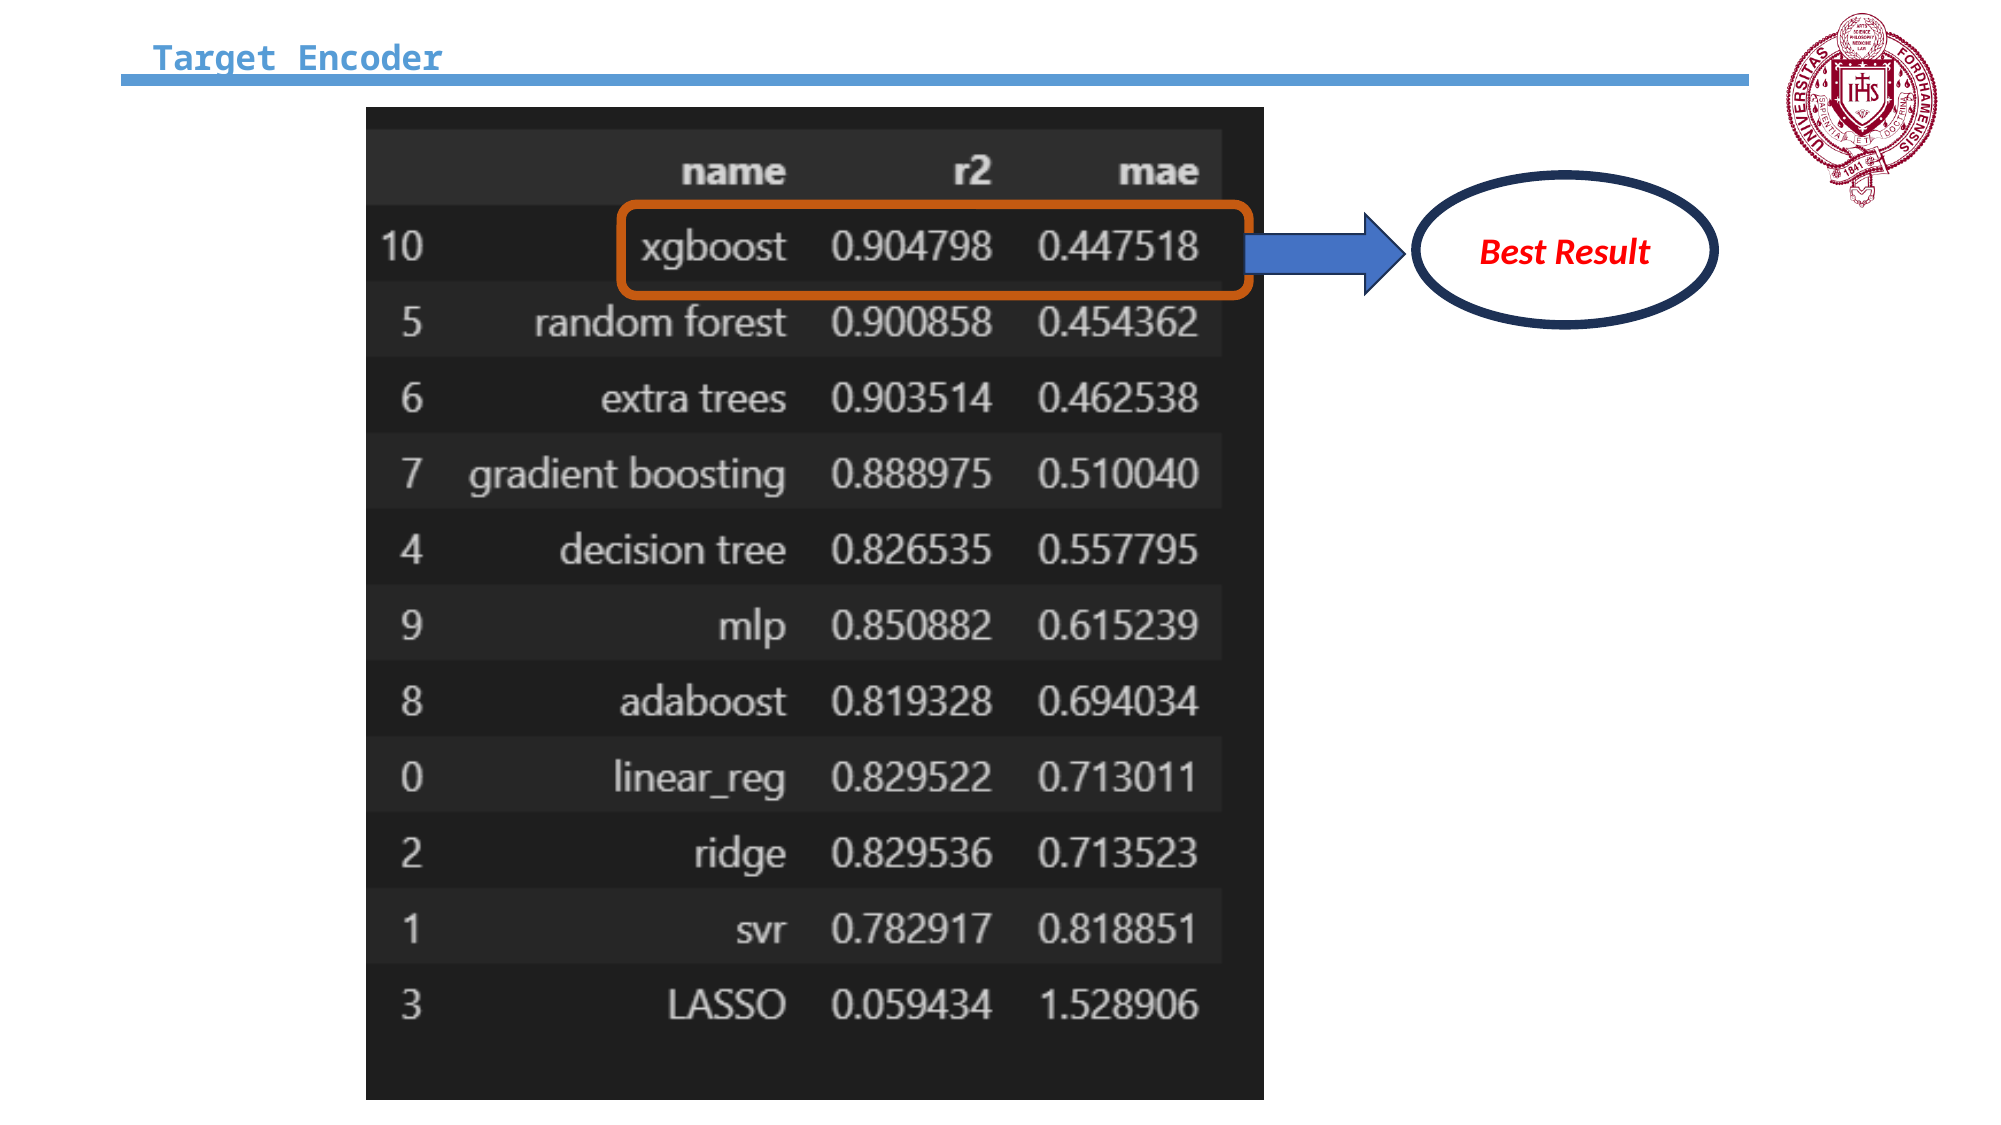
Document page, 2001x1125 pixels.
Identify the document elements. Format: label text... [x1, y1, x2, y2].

text_box Best Result [1414, 173, 1716, 326]
title Target Encoder [137, 31, 1781, 129]
text_box [1264, 211, 1407, 297]
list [365, 107, 1264, 1100]
picture [1781, 9, 1944, 215]
